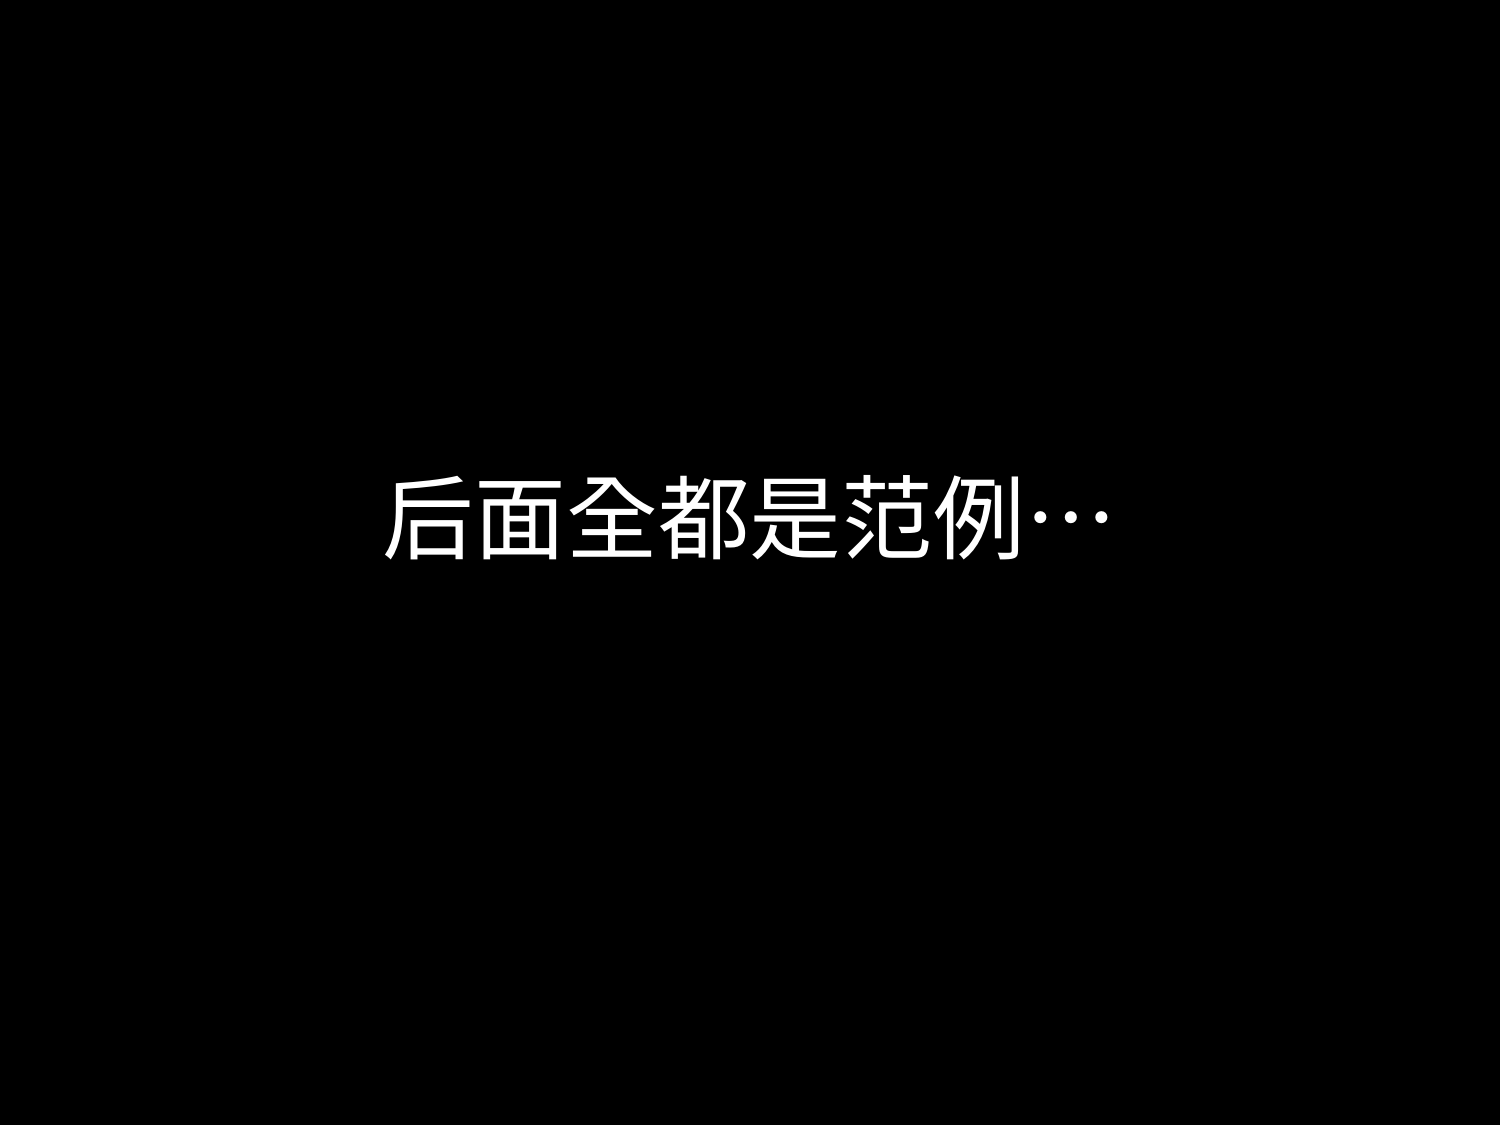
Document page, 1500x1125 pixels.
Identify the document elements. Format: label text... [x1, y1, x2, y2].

title 后面全都是范例… [75, 421, 1425, 610]
